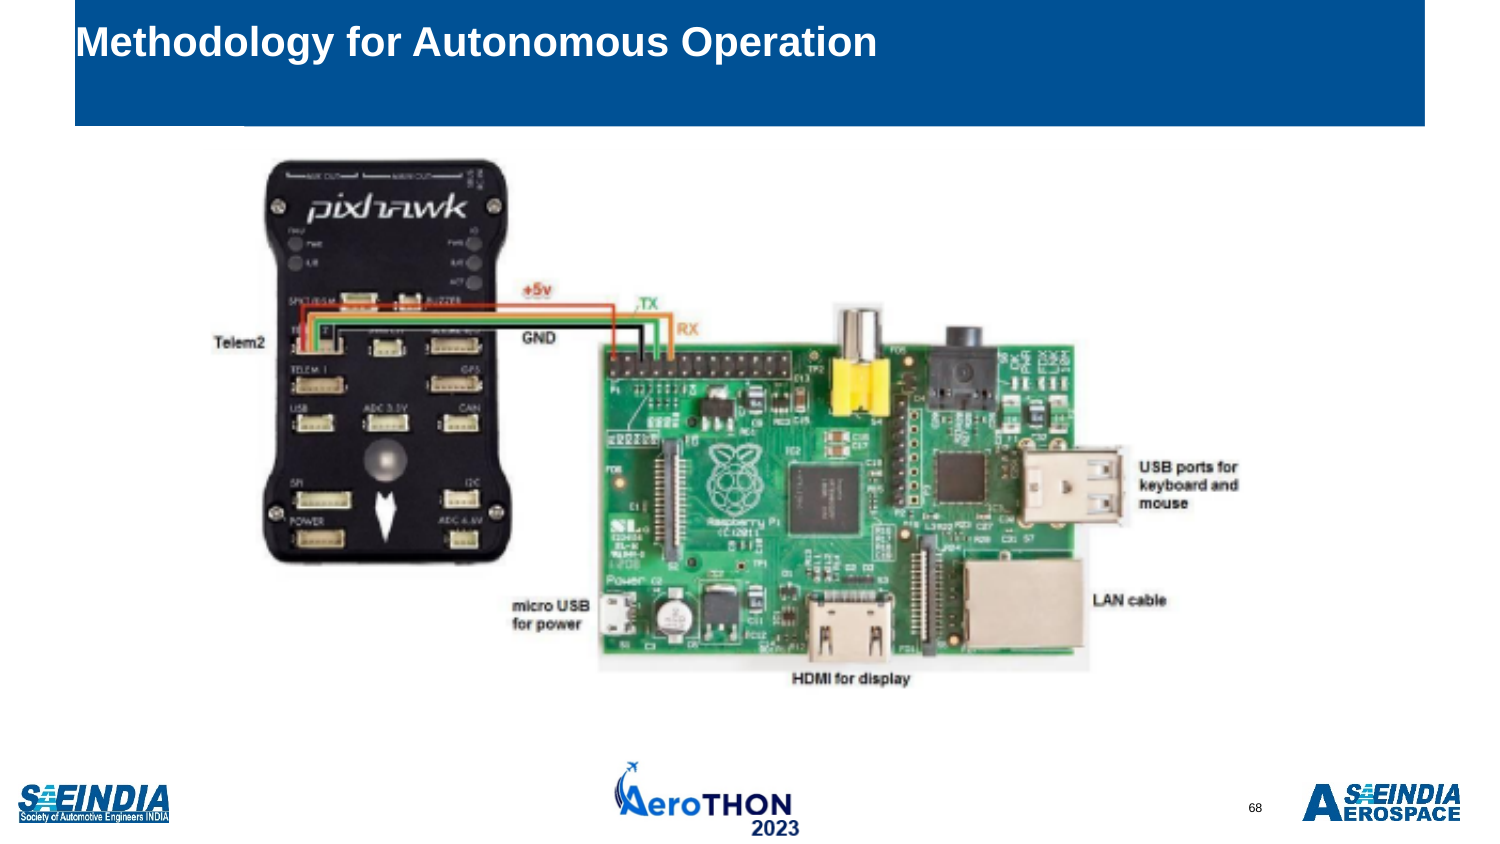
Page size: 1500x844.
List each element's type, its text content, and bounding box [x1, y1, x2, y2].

picture [599, 748, 807, 842]
picture [18, 782, 169, 823]
picture [203, 148, 1263, 696]
slide_number 68 [912, 793, 1263, 816]
title Methodology for Autonomous Operation [75, 15, 1425, 122]
picture [1302, 782, 1460, 821]
